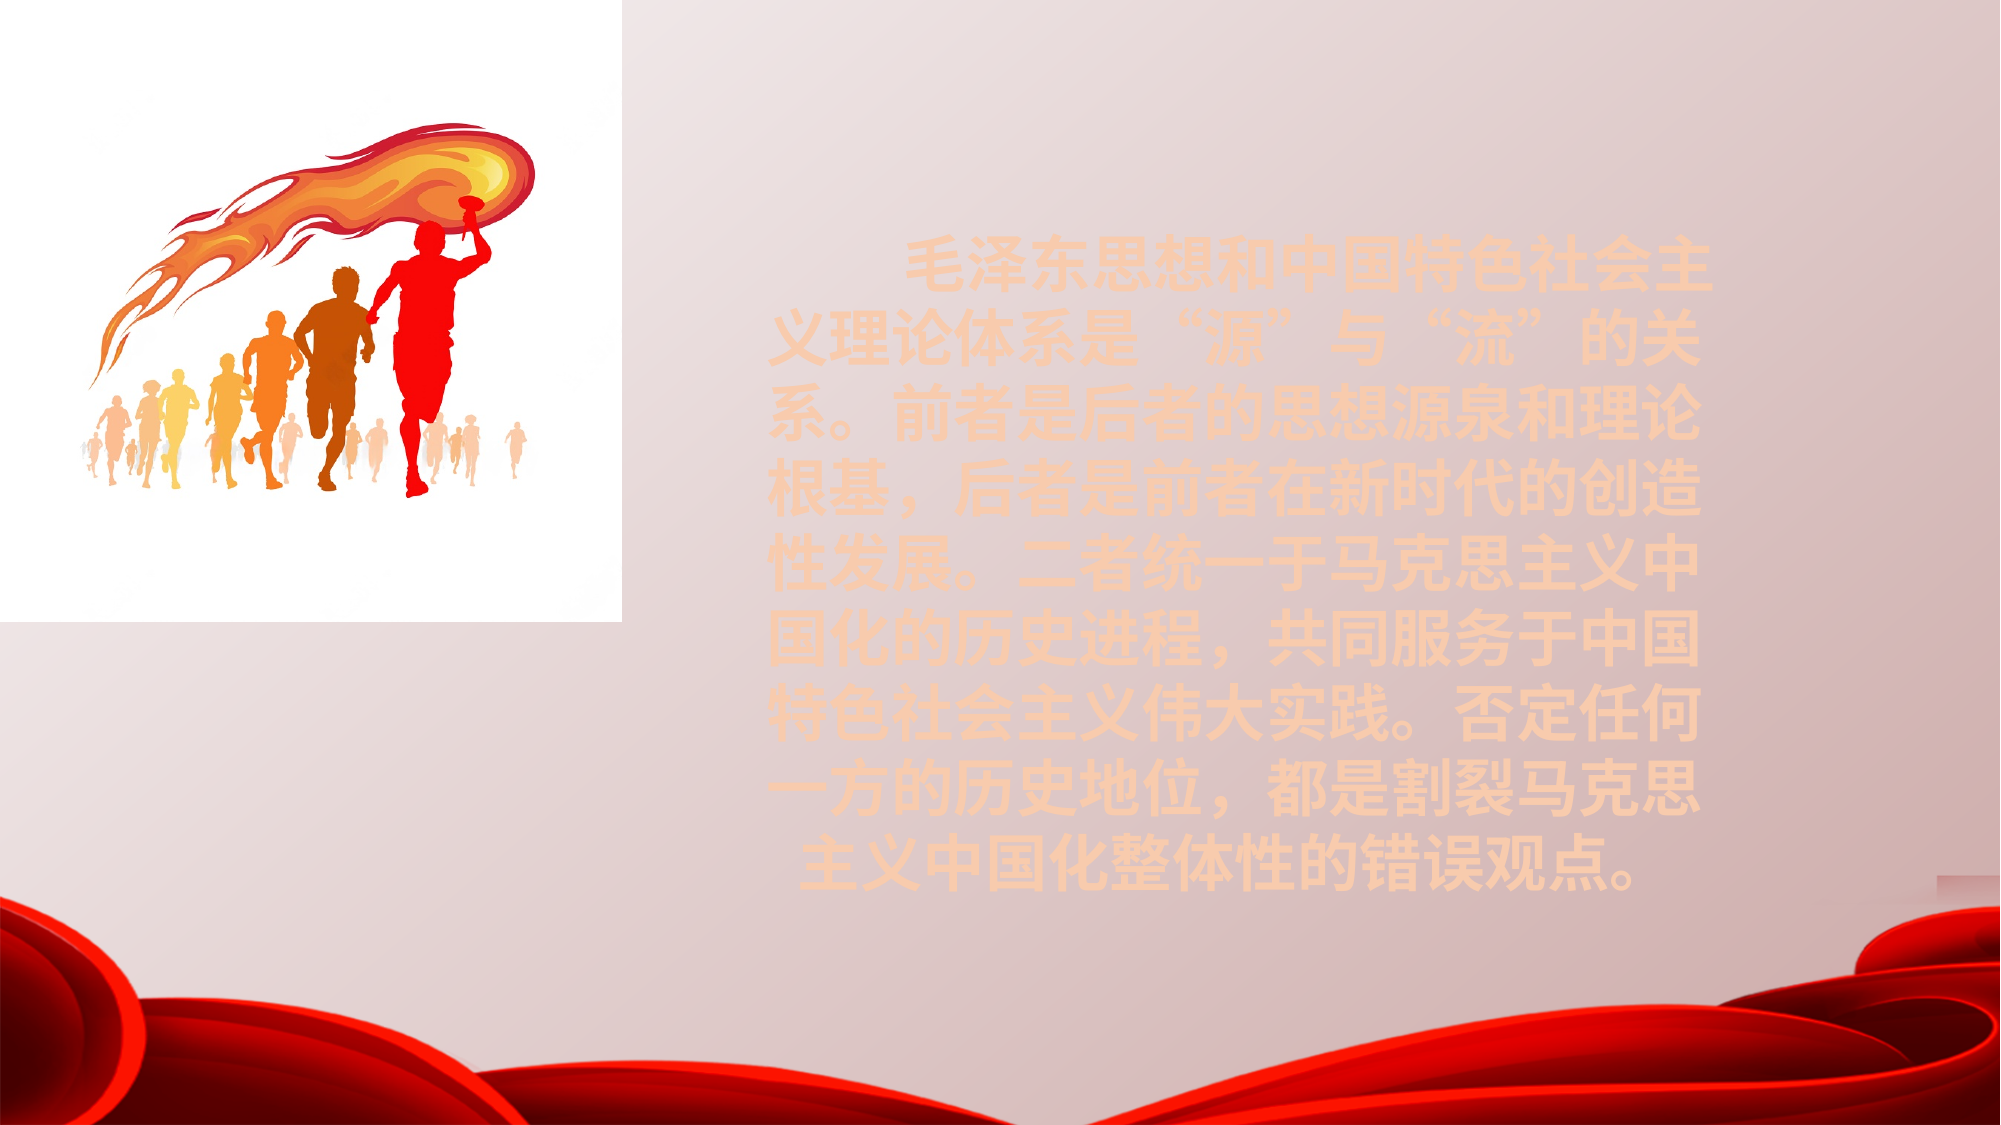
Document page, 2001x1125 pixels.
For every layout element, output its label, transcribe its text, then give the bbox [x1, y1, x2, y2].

text_box 毛泽东思想和中国特色社会主义理论体系是“源”与“流”的关系。前者是后者的思想源泉和理论根基，后者是前者在新时代的创造性发展。二者统一于马克思主义中国化的历史进程，共同服务于中国特色社会主义伟大实践。否定任何一方的历史地位，都是割裂马克思主义中国化整体性的错误观点。 [730, 217, 1740, 875]
picture [0, 0, 623, 623]
picture [0, 875, 2000, 1125]
